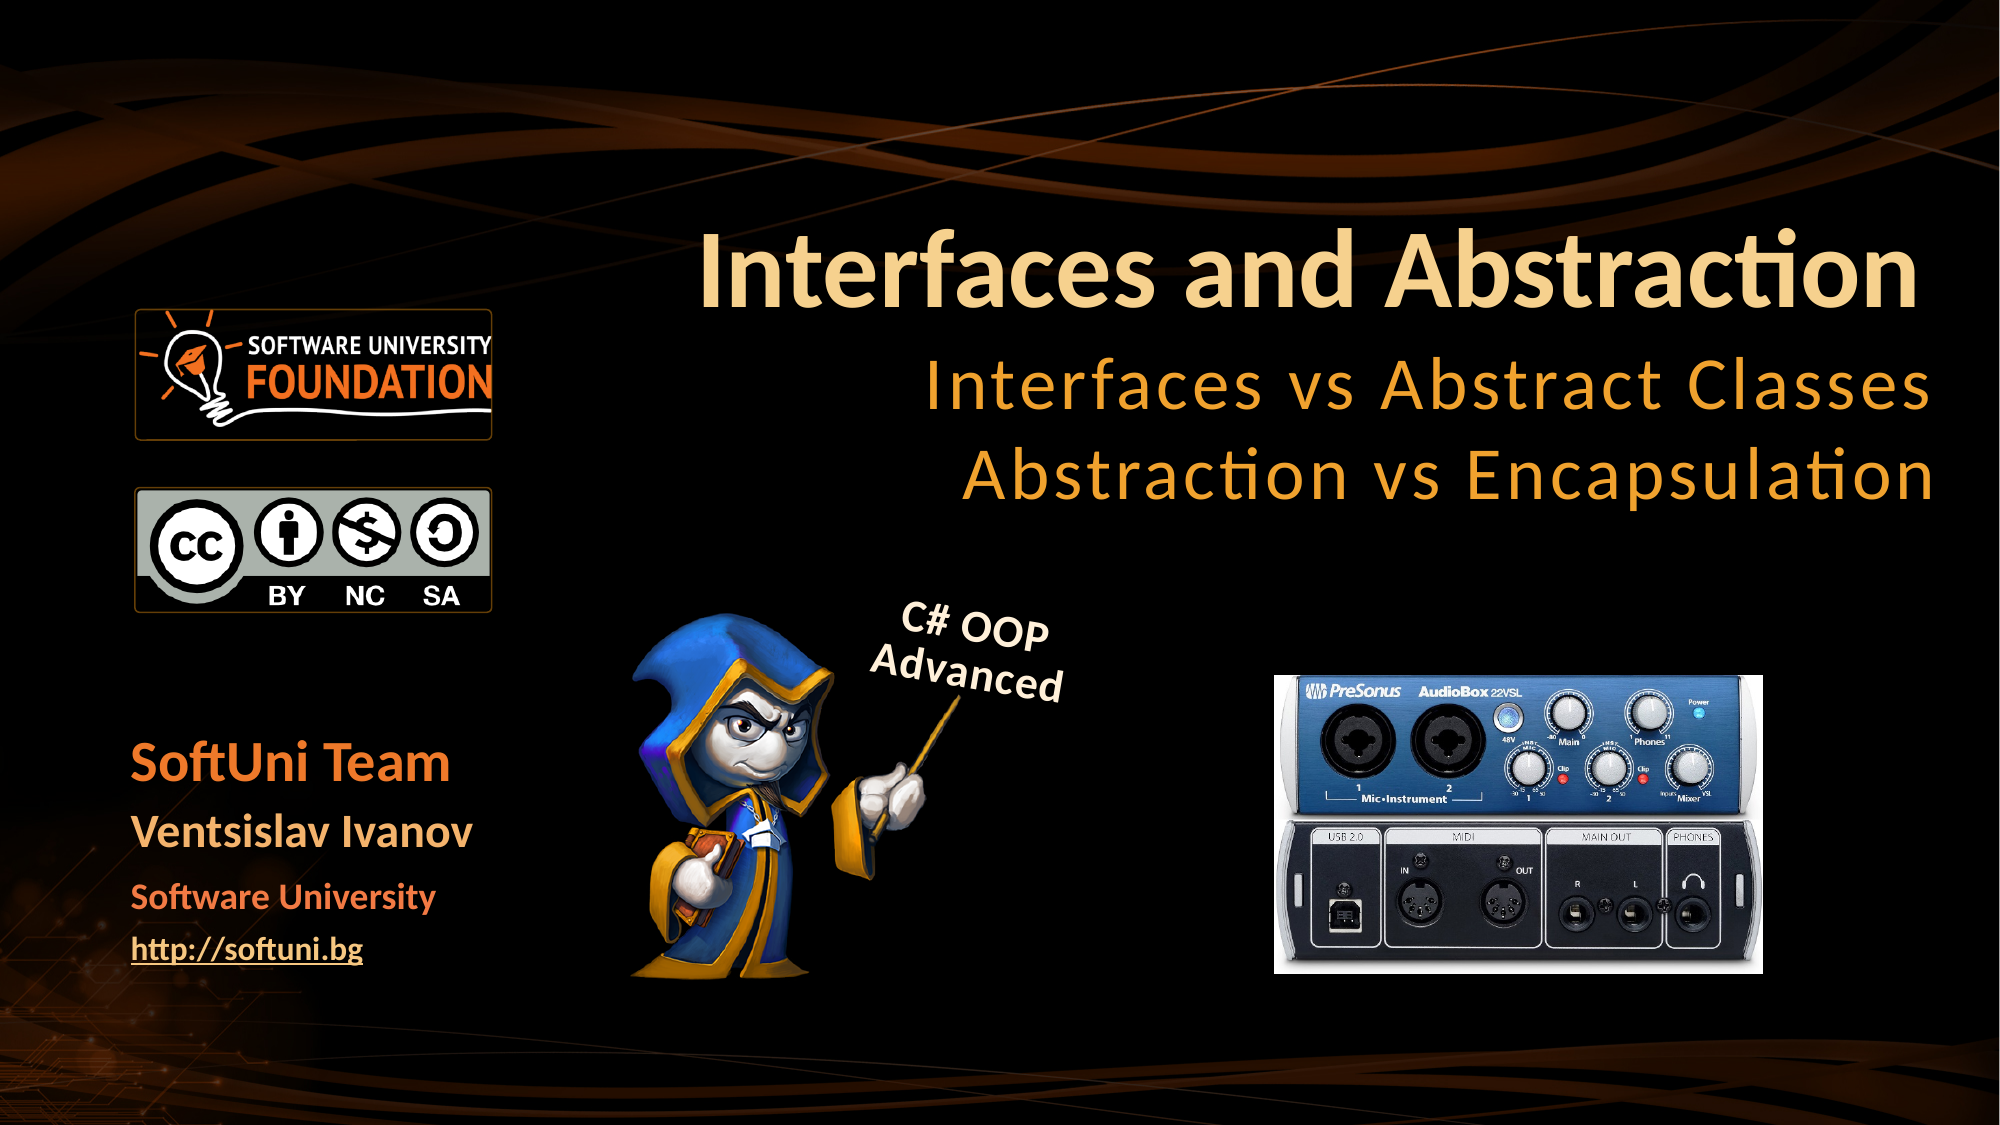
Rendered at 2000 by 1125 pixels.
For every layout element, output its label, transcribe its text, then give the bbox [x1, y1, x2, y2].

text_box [624, 597, 1086, 984]
list http://softuni.bg [124, 919, 624, 974]
list SoftUni Team [124, 713, 624, 790]
list Ventsislav Ivanov [124, 790, 624, 863]
list Software University [124, 863, 624, 919]
subtitle Interfaces vs Abstract Classes Abstraction vs Encapsulation [662, 334, 1938, 538]
picture [0, 0, 2000, 1125]
title Interfaces and Abstraction [599, 174, 1948, 367]
